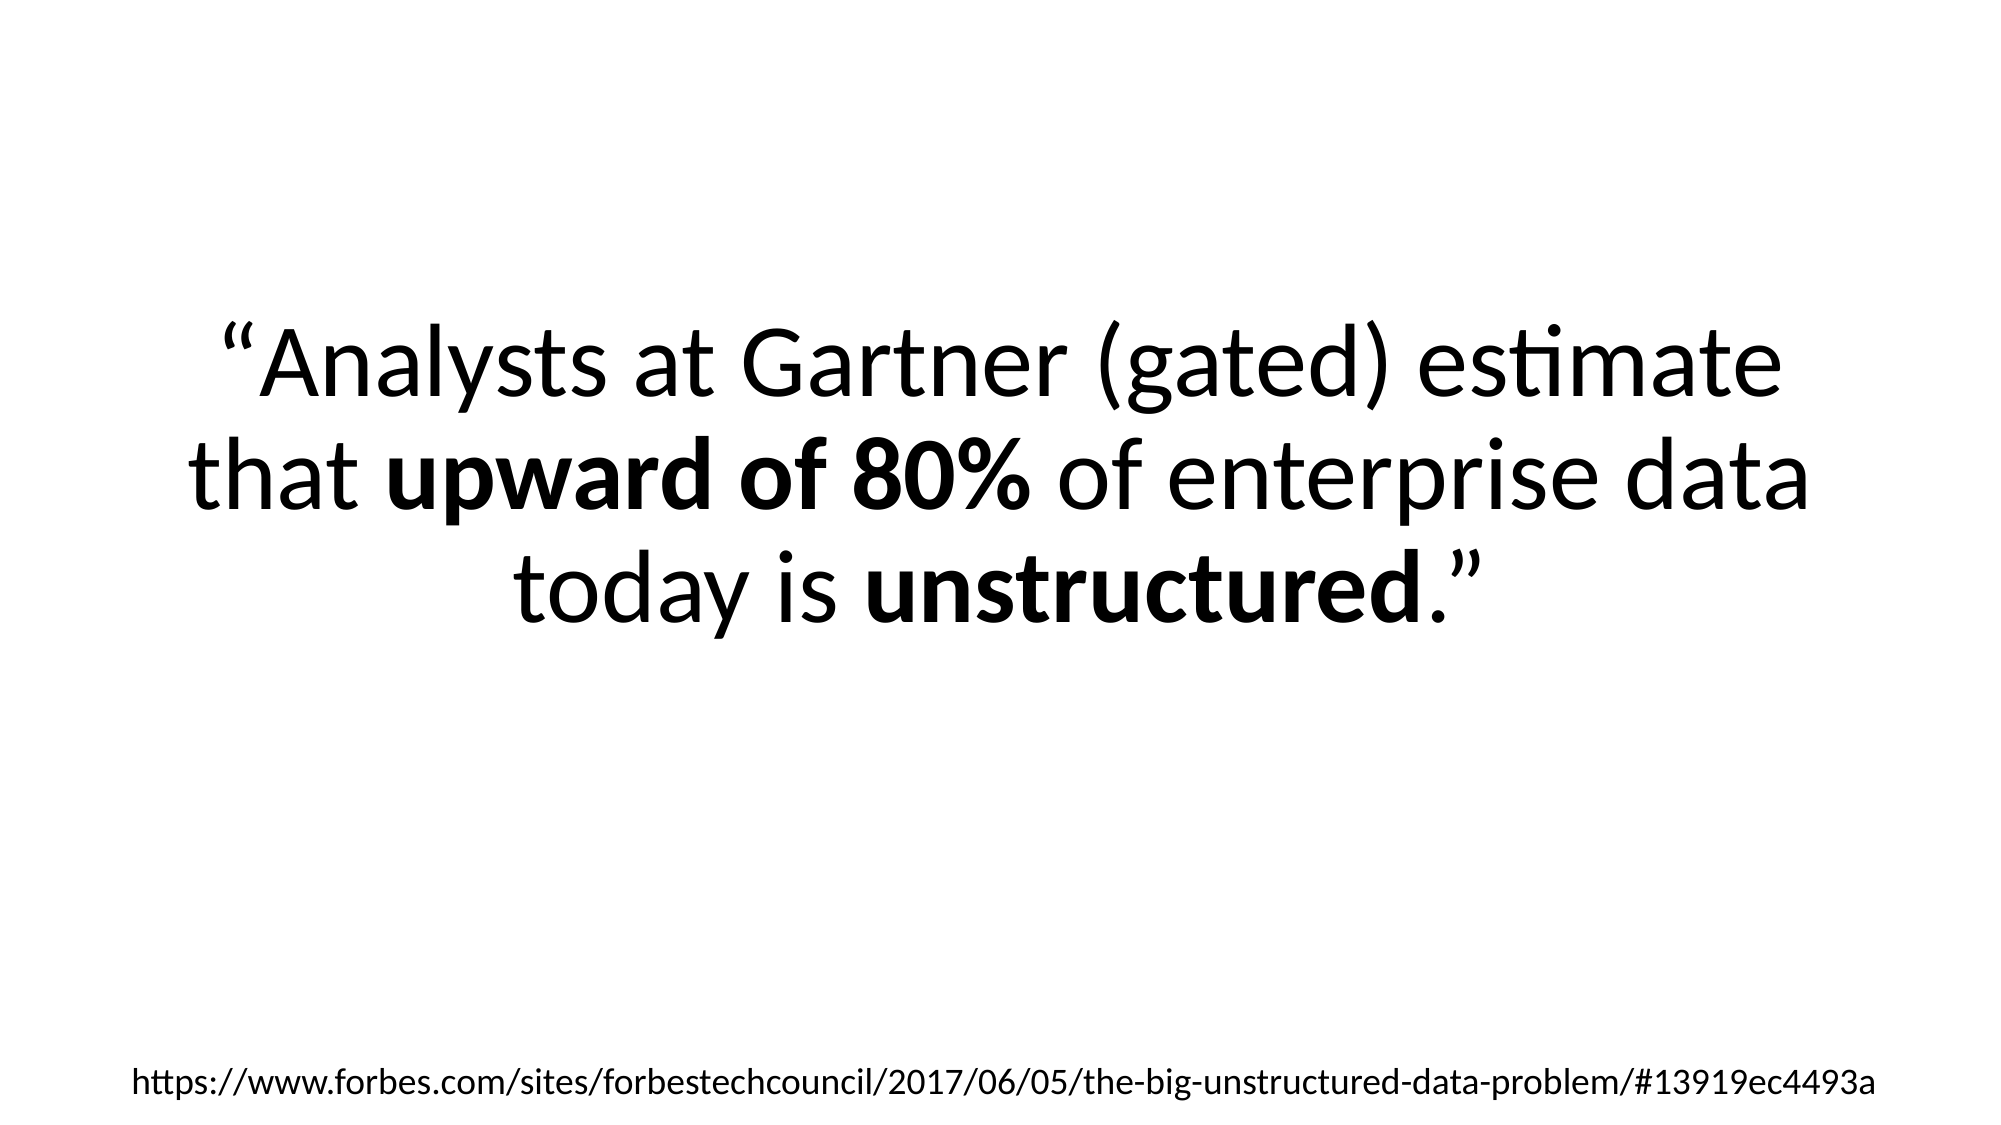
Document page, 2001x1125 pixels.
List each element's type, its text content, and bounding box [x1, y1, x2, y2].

text_box https://www.forbes.com/sites/forbestechcouncil/2017/06/05/the-big-unstructured-data-problem/#13919ec4493a [116, 1049, 1893, 1110]
list “Analysts at Gartner (gated) estimate that upward of 80% of enterprise data today is unstructured.” [137, 299, 1863, 1014]
